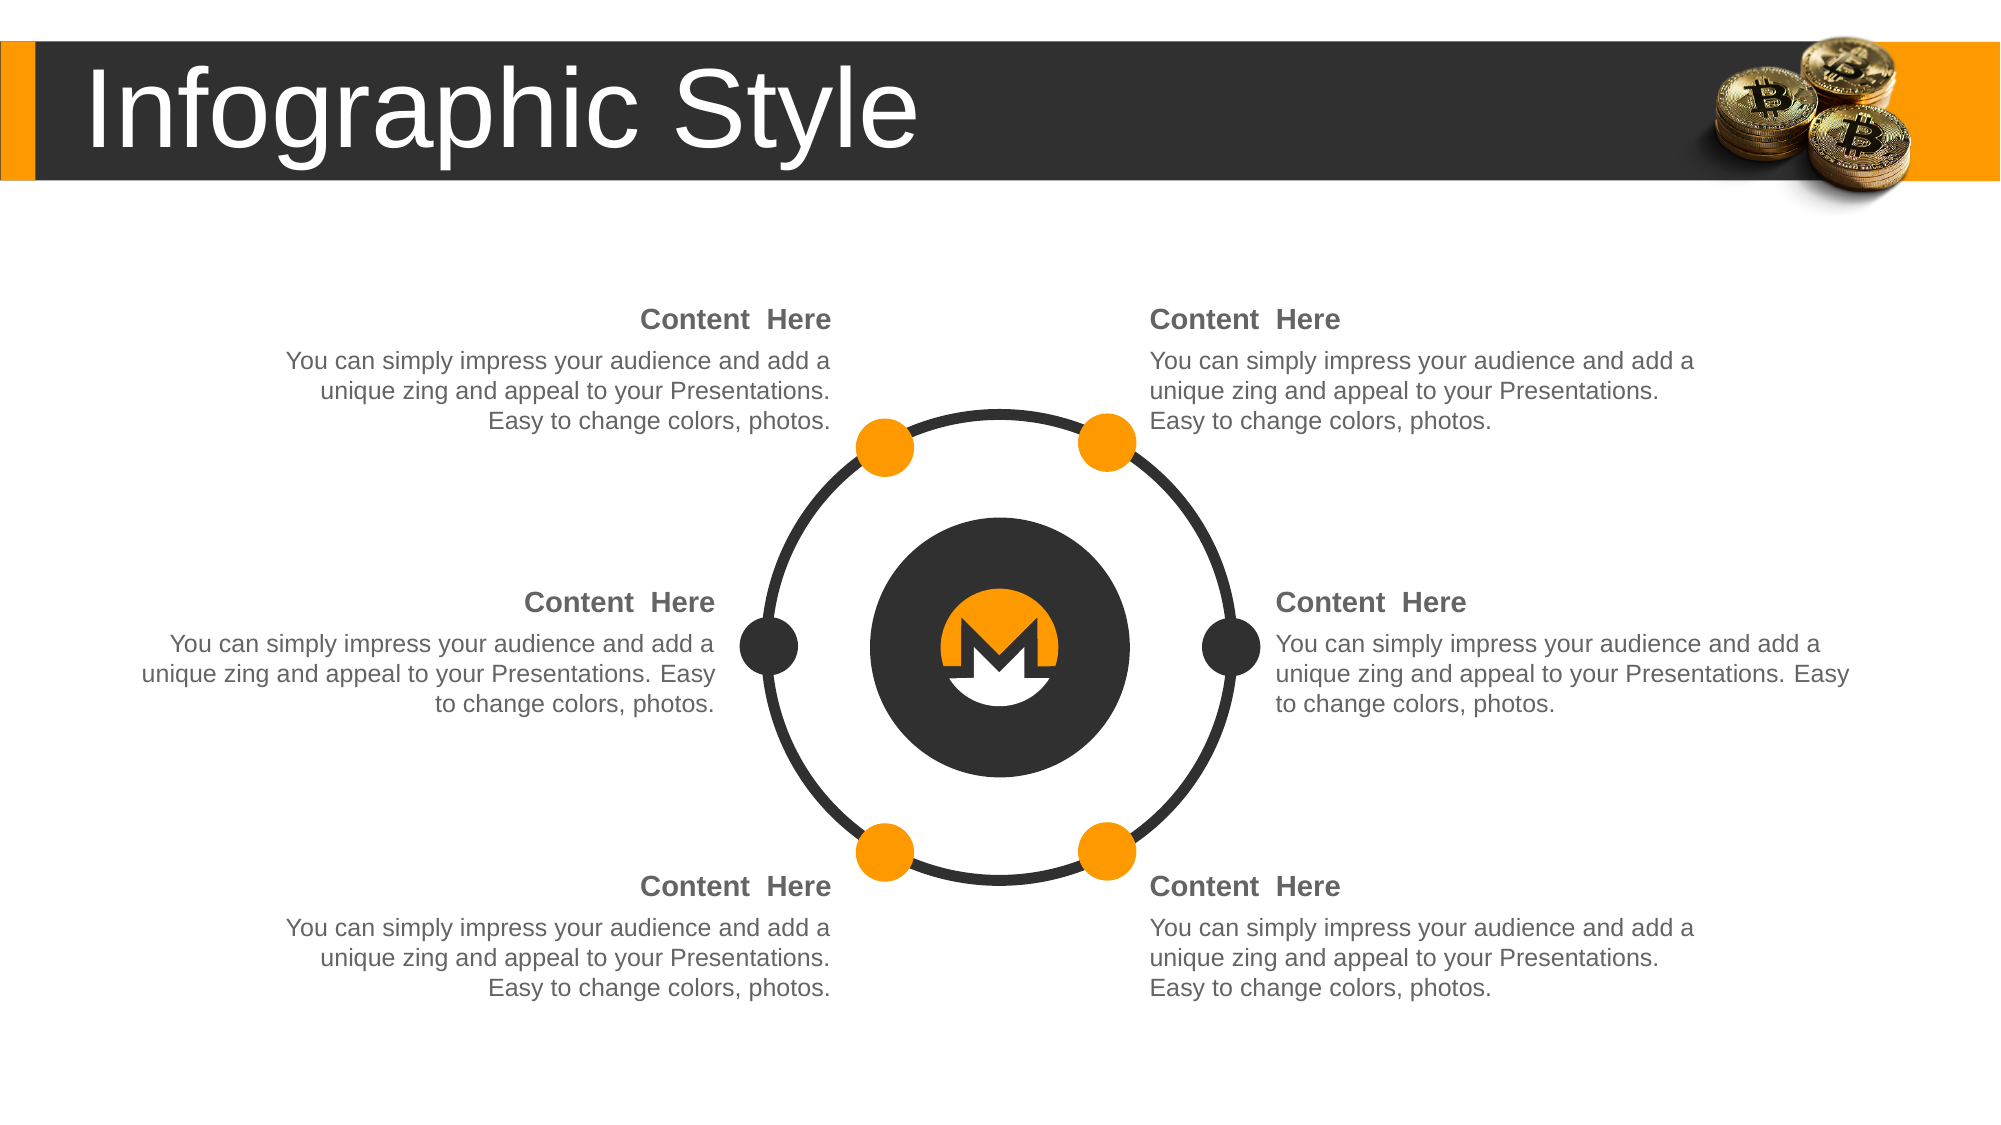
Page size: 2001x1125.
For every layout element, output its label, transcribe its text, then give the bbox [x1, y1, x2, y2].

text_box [276, 292, 847, 443]
picture [1673, 32, 1913, 222]
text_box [133, 575, 731, 727]
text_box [739, 413, 1261, 882]
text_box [940, 588, 1059, 707]
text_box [276, 859, 847, 1010]
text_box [1275, 575, 1870, 727]
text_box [1149, 292, 1720, 443]
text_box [1149, 859, 1720, 1010]
list Infographic Style [69, 51, 1524, 171]
